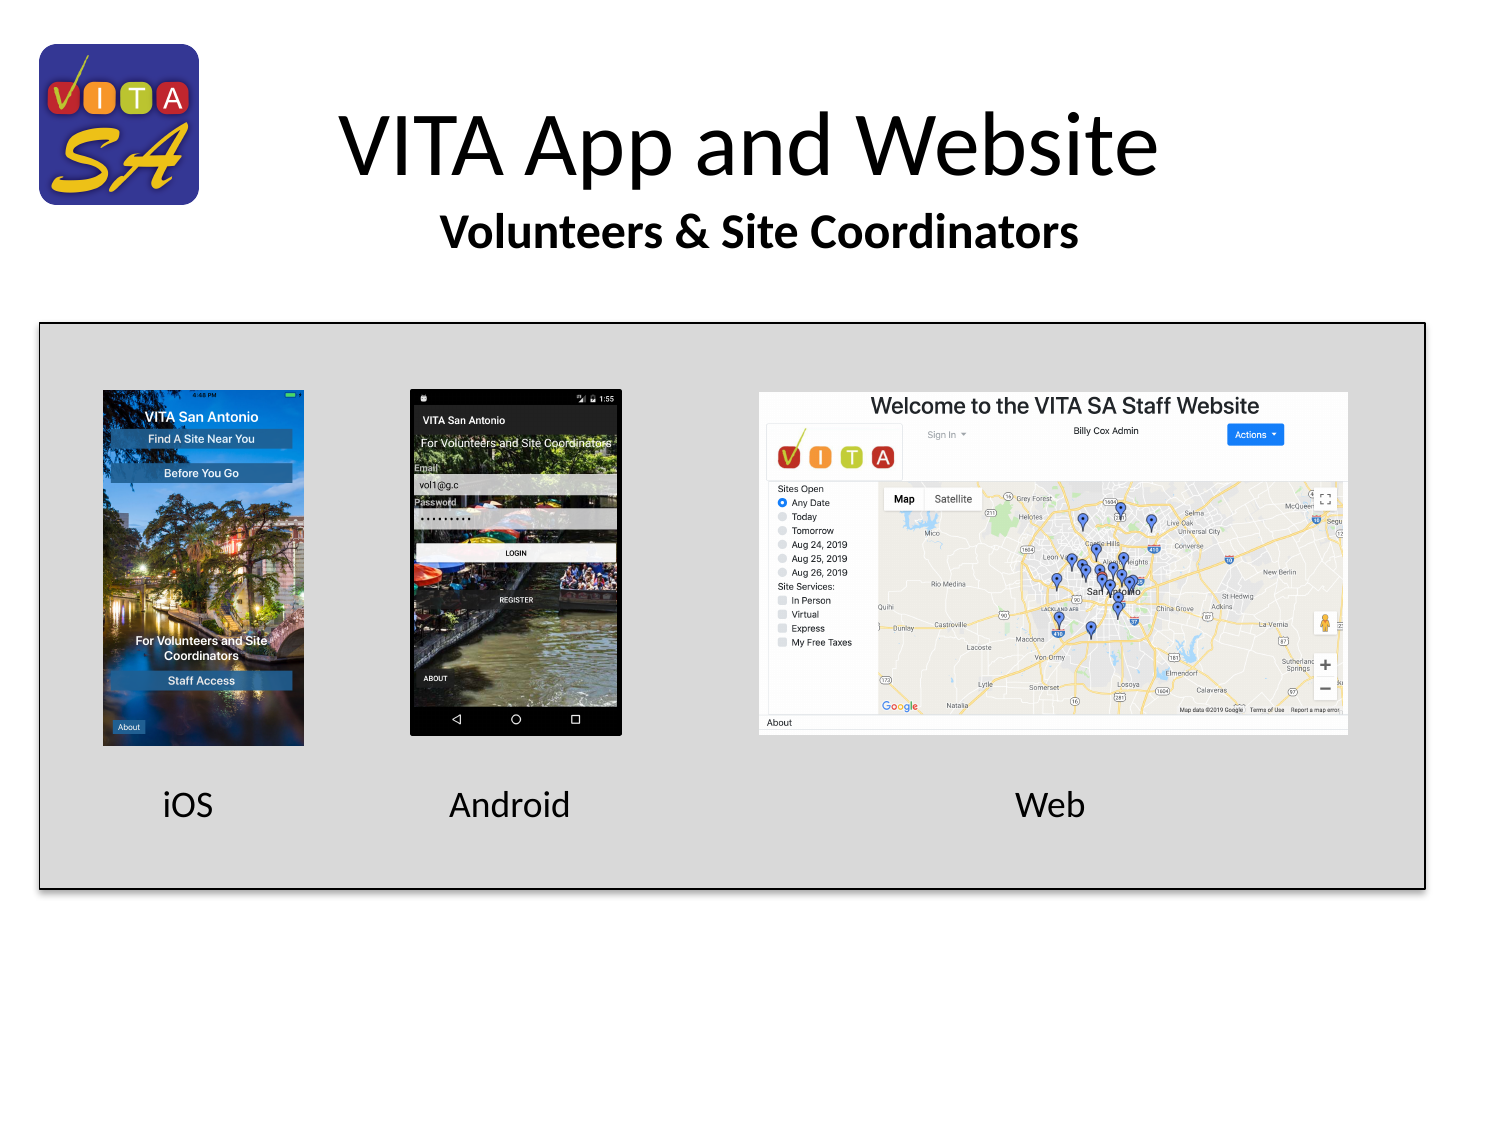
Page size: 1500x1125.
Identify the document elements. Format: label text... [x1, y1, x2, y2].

text_box [39, 322, 1426, 890]
title VITA App and Website [75, 45, 1425, 233]
text_box Volunteers & Site Coordinators [424, 191, 1095, 266]
text_box Web [1000, 772, 1101, 832]
picture [414, 392, 618, 732]
text_box Android [434, 772, 586, 832]
picture [103, 389, 304, 746]
text_box iOS [147, 772, 229, 832]
picture [39, 44, 199, 205]
picture [759, 392, 1348, 736]
